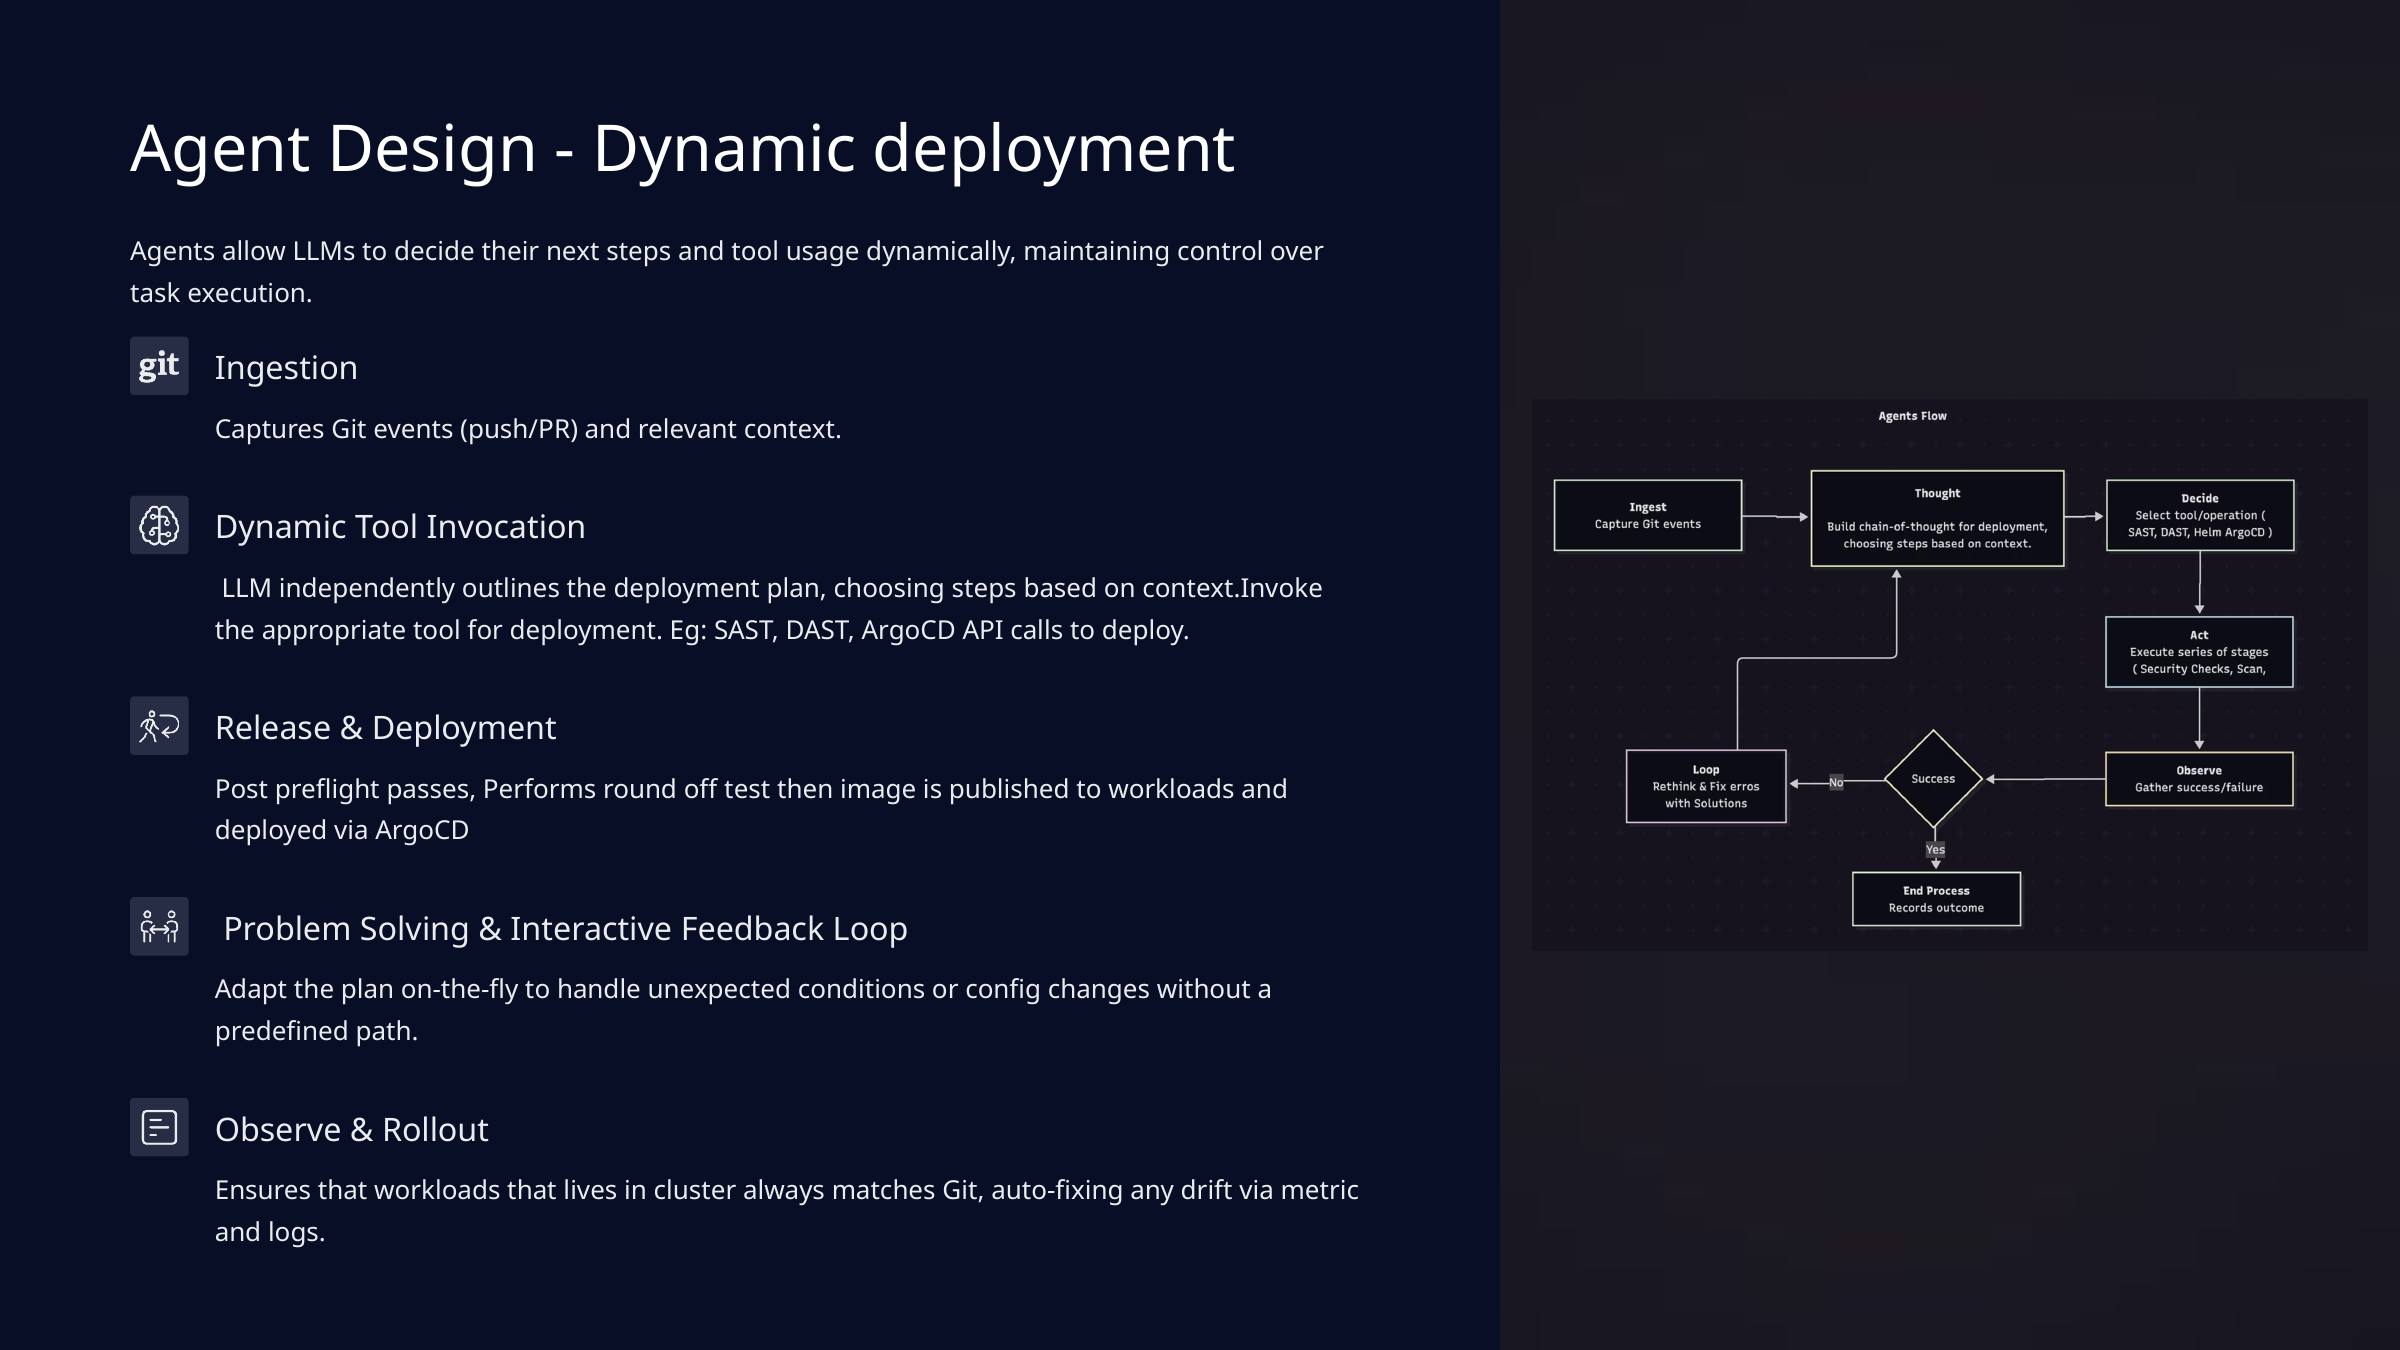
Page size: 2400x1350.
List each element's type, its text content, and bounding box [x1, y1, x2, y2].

text_box LLM independently outlines the deployment plan, choosing steps based on context.Invoke the appropriate tool for deployment. Eg: SAST, DAST, ArgoCD API calls to deploy. [214, 560, 1370, 645]
text_box Ingestion [214, 345, 541, 387]
text_box Release & Deployment [214, 705, 544, 746]
picture [139, 500, 179, 550]
text_box Captures Git events (push/PR) and relevant context. [214, 401, 1370, 444]
picture [139, 901, 179, 951]
text_box Agent Design - Dynamic deployment [130, 103, 1197, 185]
text_box Post preflight passes, Performs round off test then image is published to workloads and deployed via ArgoCD [214, 761, 1370, 845]
picture [139, 1102, 179, 1152]
text_box [130, 696, 189, 755]
picture [1499, 0, 2400, 1350]
text_box [130, 495, 189, 555]
text_box [130, 1097, 189, 1157]
text_box Problem Solving & Interactive Feedback Loop [214, 906, 883, 947]
picture [139, 341, 179, 391]
text_box [130, 897, 189, 956]
text_box Ensures that workloads that lives in cluster always matches Git, auto-fixing any drift via metric and logs. [214, 1163, 1370, 1247]
picture [139, 701, 179, 751]
text_box Agents allow LLMs to decide their next steps and tool usage dynamically, maintaining control over task execution. [130, 223, 1370, 308]
text_box [130, 336, 189, 396]
text_box Dynamic Tool Invocation [214, 504, 568, 546]
text_box Observe & Rollout [214, 1106, 541, 1148]
text_box Adapt the plan on-the-fly to handle unexpected conditions or config changes without a predefined path. [214, 962, 1370, 1046]
